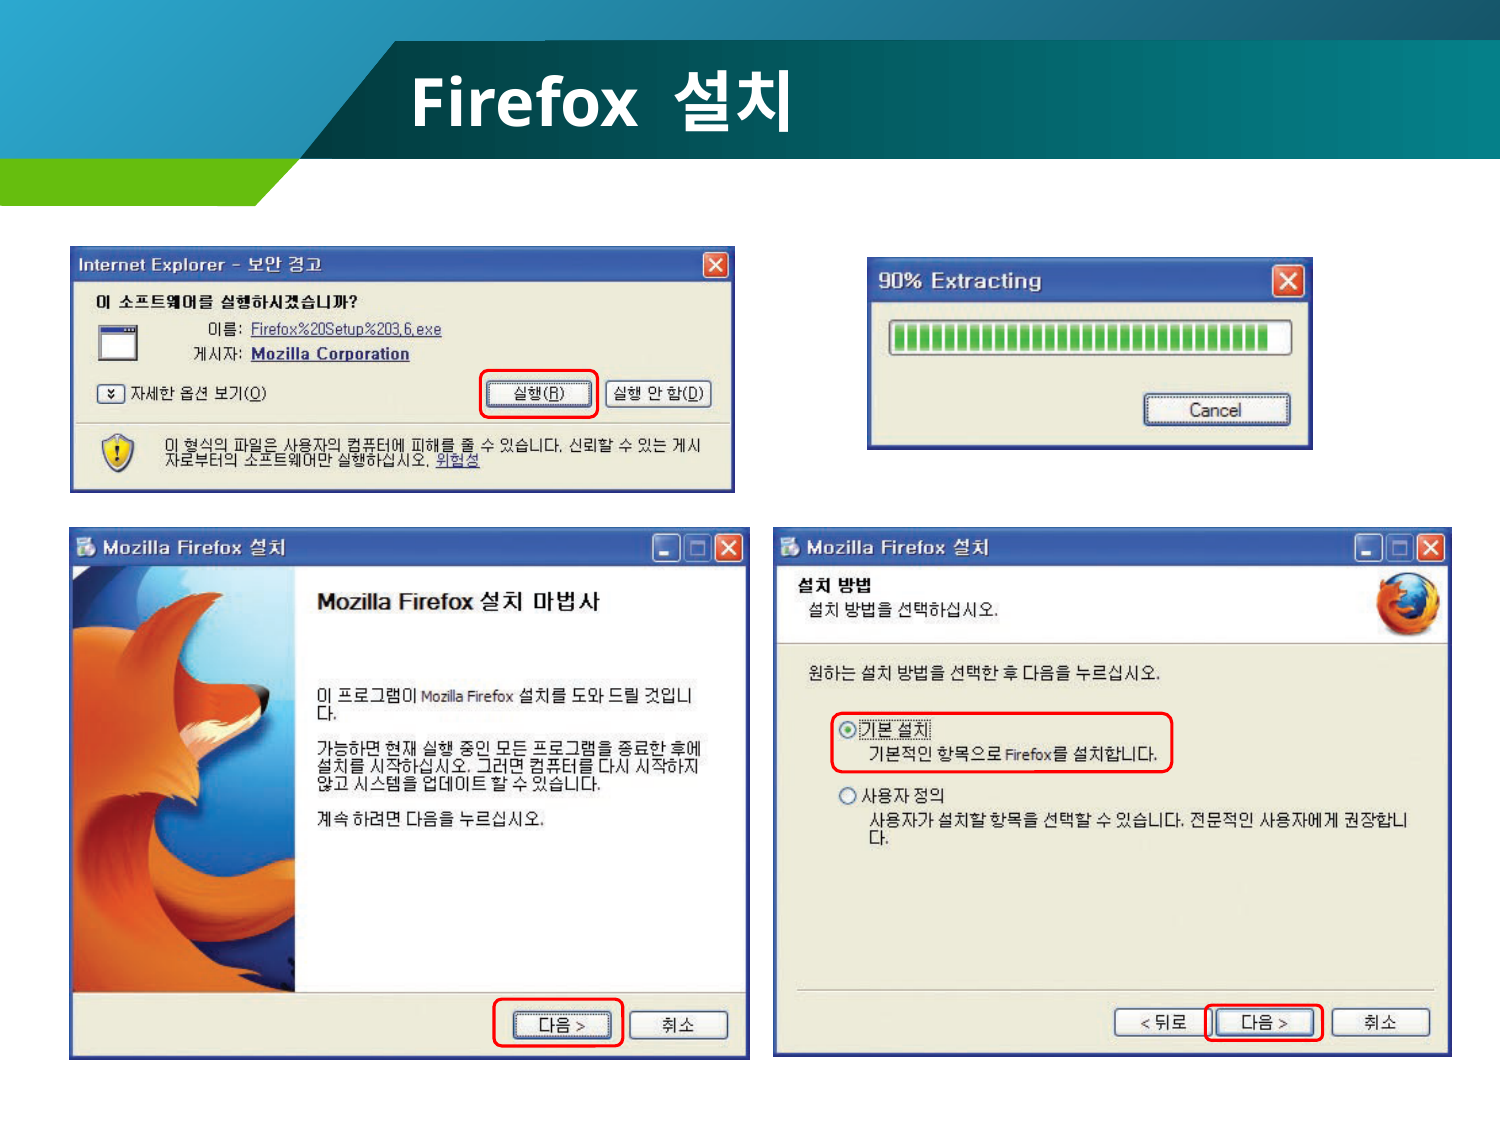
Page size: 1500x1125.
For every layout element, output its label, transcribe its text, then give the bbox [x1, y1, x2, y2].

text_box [68, 245, 1452, 1060]
title Firefox 설치 [394, 36, 1433, 163]
